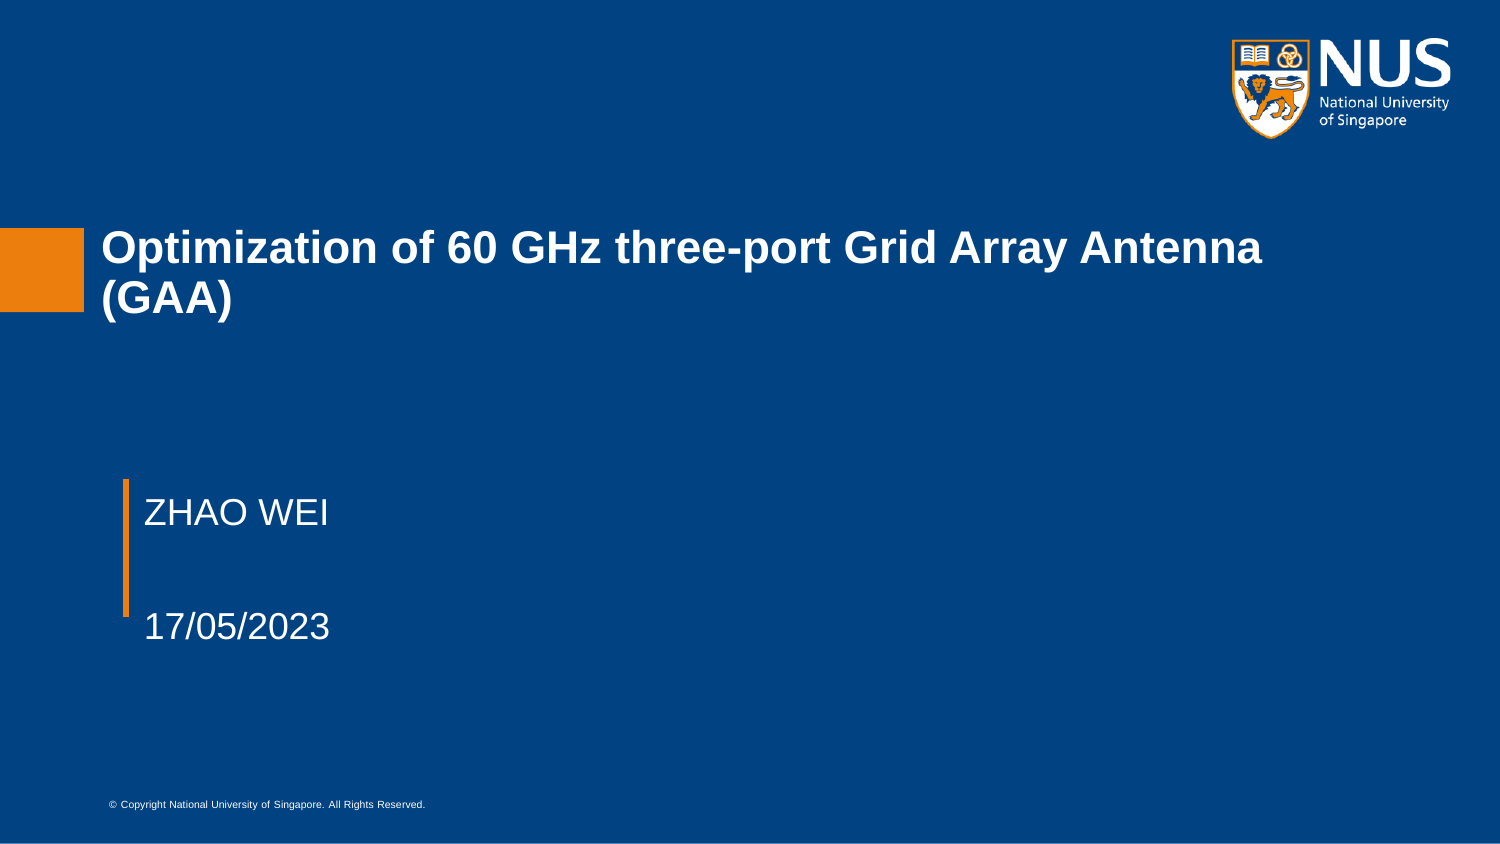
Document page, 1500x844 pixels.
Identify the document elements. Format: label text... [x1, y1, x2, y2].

text_box ZHAO WEI 17/05/2023 [141, 473, 334, 647]
text_box [0, 228, 84, 313]
text_box Optimization of 60 GHz three-port Grid Array Antenna (GAA) [98, 215, 1325, 323]
text_box © Copyright National University of Singapore. All Rights Reserved. [107, 795, 432, 812]
text_box [1232, 38, 1451, 139]
